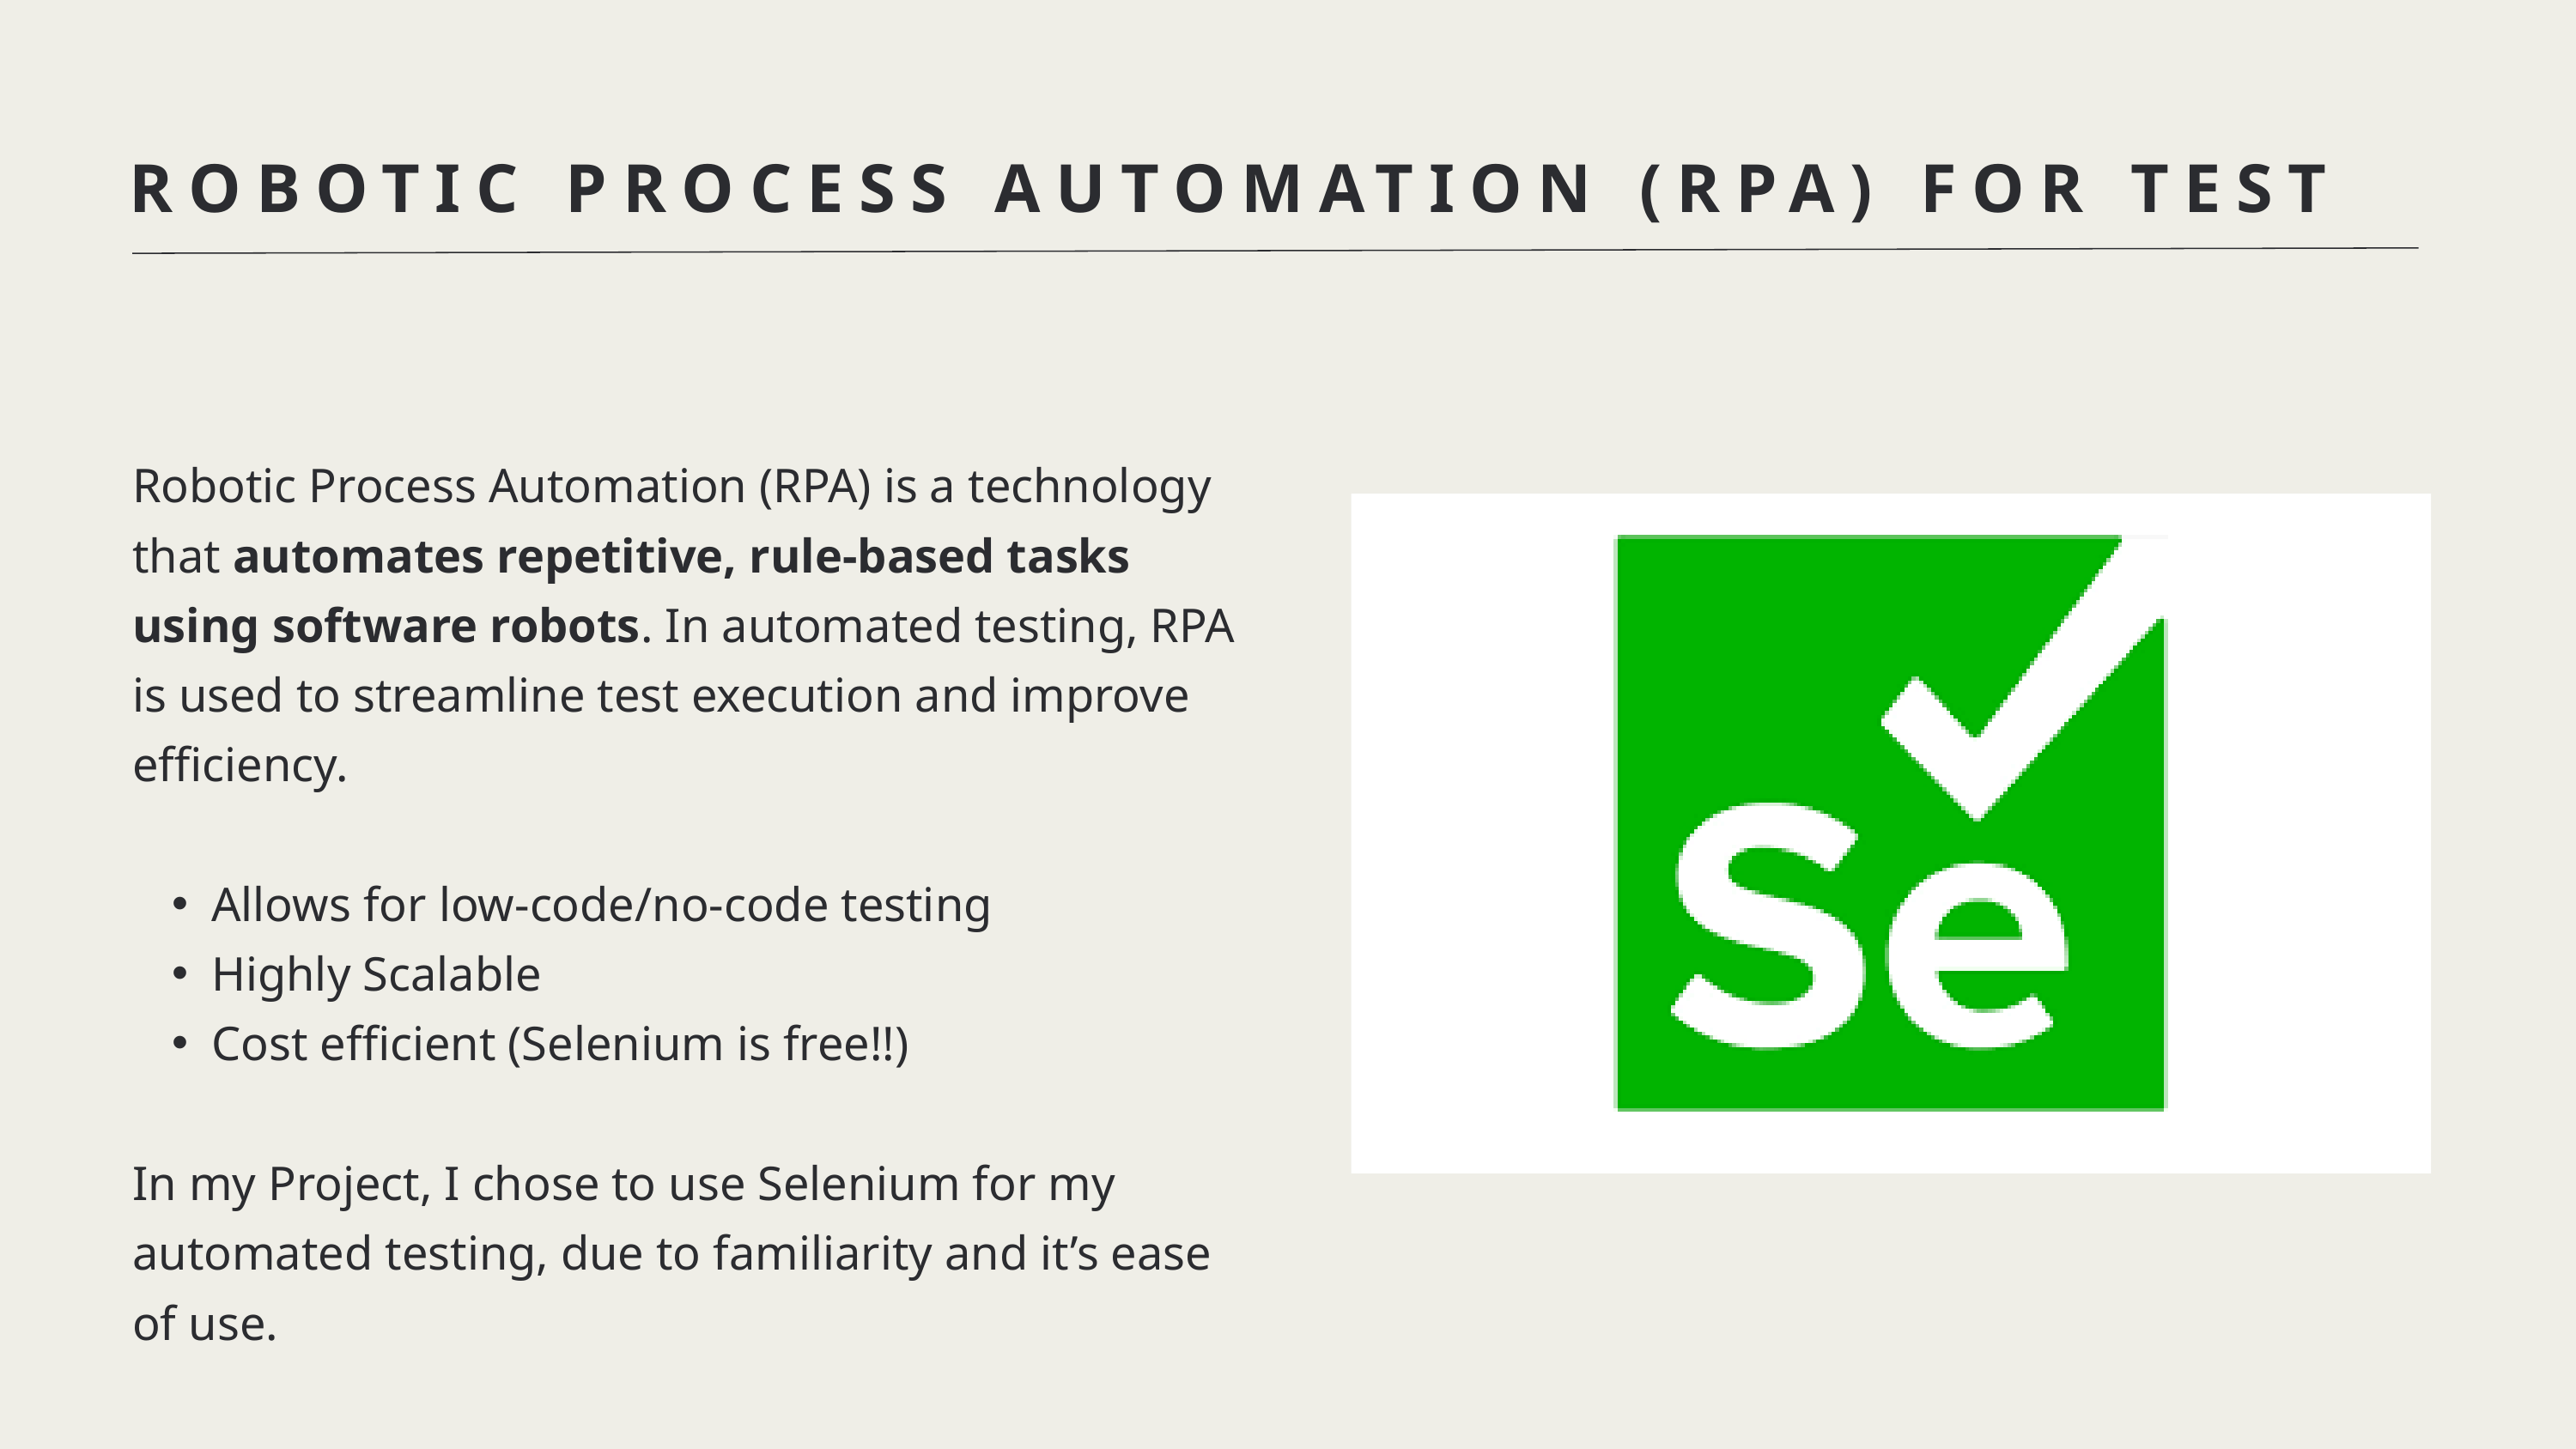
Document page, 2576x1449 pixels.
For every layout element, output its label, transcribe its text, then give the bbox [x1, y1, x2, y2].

text_box ROBOTIC PROCESS AUTOMATION (RPA) FOR TEST [129, 132, 2416, 226]
text_box Robotic Process Automation (RPA) is a technology that automates repetitive, rule-based tasks using software robots. In automated testing, RPA is used to streamline test execution and improve efficiency. Allows for low-code/no-code testing Highly Scalable Cost efficient (Selenium is free!!) In my Project, I chose to use Selenium for my automated testing, due to familiarity and it’s ease of use. [132, 442, 1258, 1419]
text_box [1351, 494, 2432, 1173]
